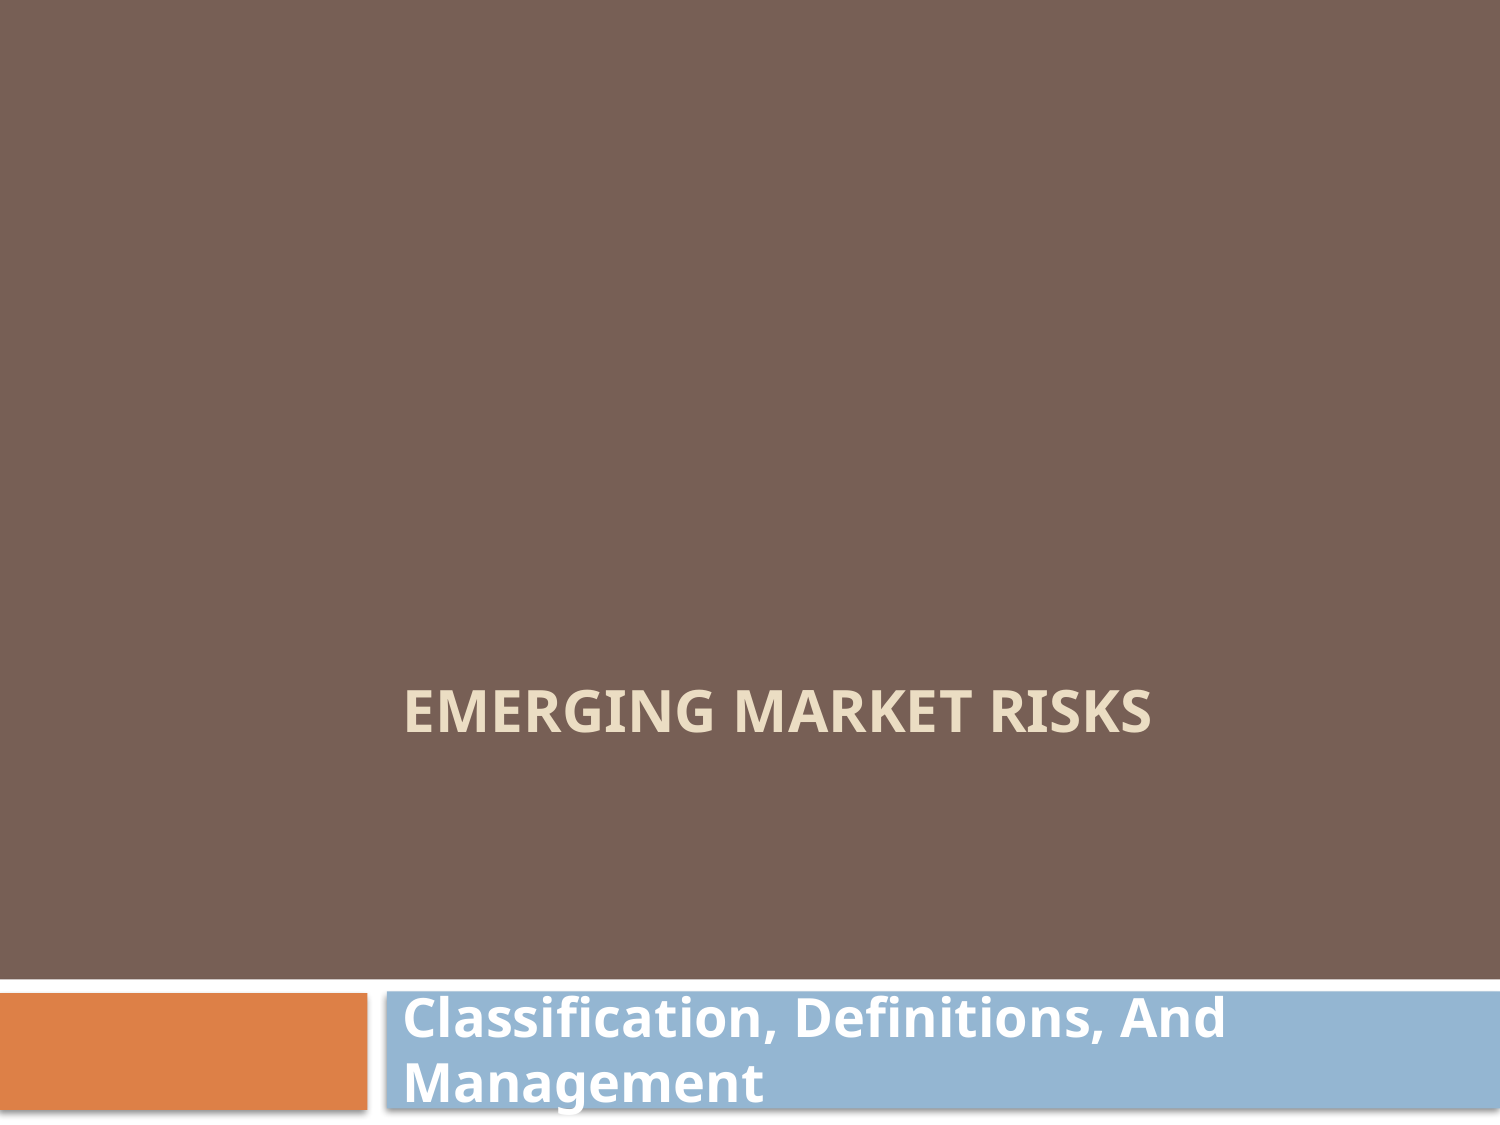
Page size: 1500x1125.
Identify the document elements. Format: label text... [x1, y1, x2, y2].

subtitle Classification, Definitions, And Management [387, 992, 1488, 1105]
title Emerging Market Risks [387, 662, 1450, 963]
